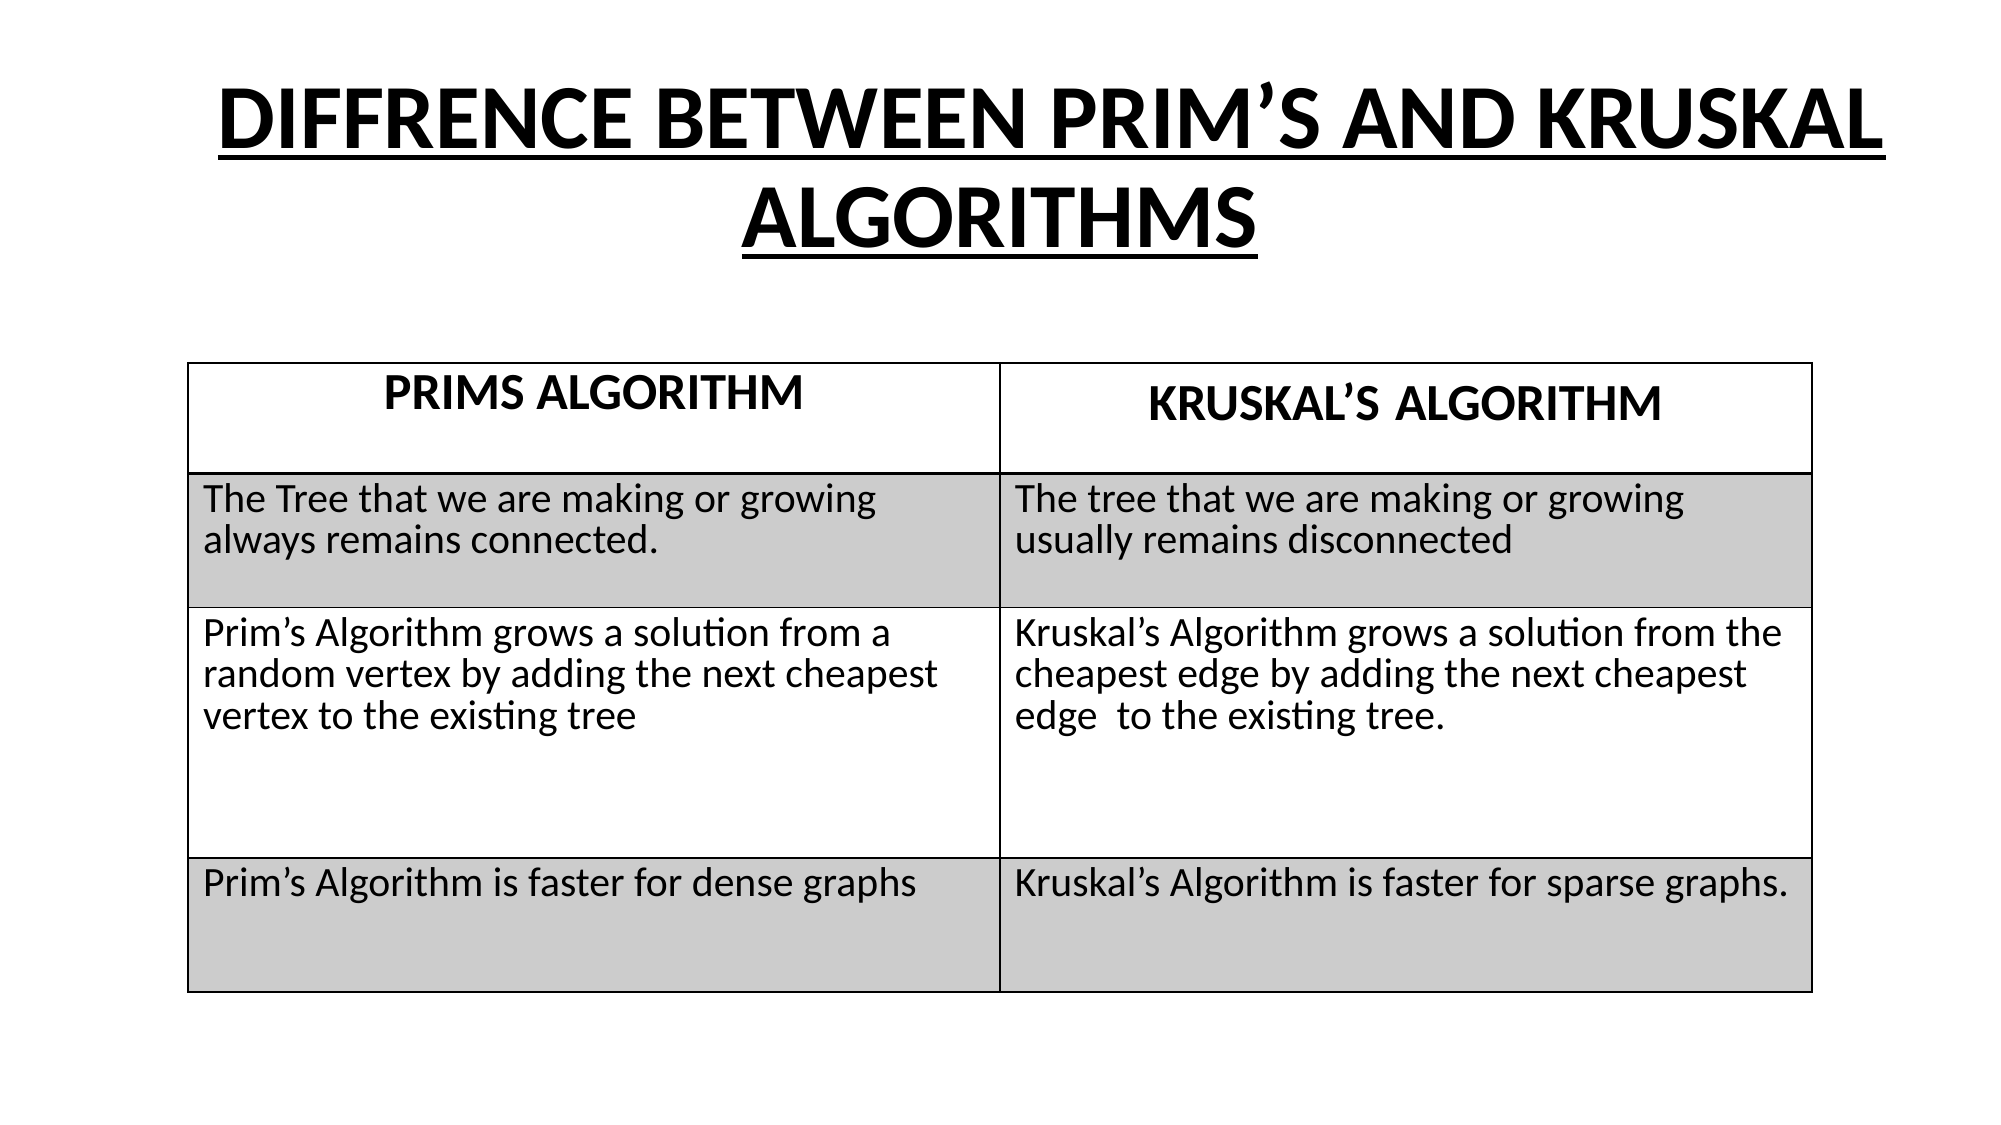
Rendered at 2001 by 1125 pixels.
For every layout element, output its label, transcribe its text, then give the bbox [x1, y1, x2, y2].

table_cell Kruskal’s Algorithm is faster for sparse graphs. [1001, 859, 1811, 991]
table_header KRUSKAL’S ALGORITHM [1001, 364, 1811, 472]
table_header PRIMS ALGORITHM [189, 364, 999, 472]
title DIFFRENCE BETWEEN PRIM’S AND KRUSKAL ALGORITHMS [0, 59, 2000, 278]
table_cell The Tree that we are making or growing always remains connected. [189, 475, 999, 607]
table_cell Prim’s Algorithm grows a solution from a random vertex by adding the next cheapest vertex to the existing tree [189, 608, 999, 857]
table_cell Kruskal’s Algorithm grows a solution from the cheapest edge by adding the next cheapest edge to the existing tree. [1001, 608, 1811, 857]
table_cell Prim’s Algorithm is faster for dense graphs [189, 859, 999, 991]
table_cell The tree that we are making or growing usually remains disconnected [1001, 475, 1811, 607]
